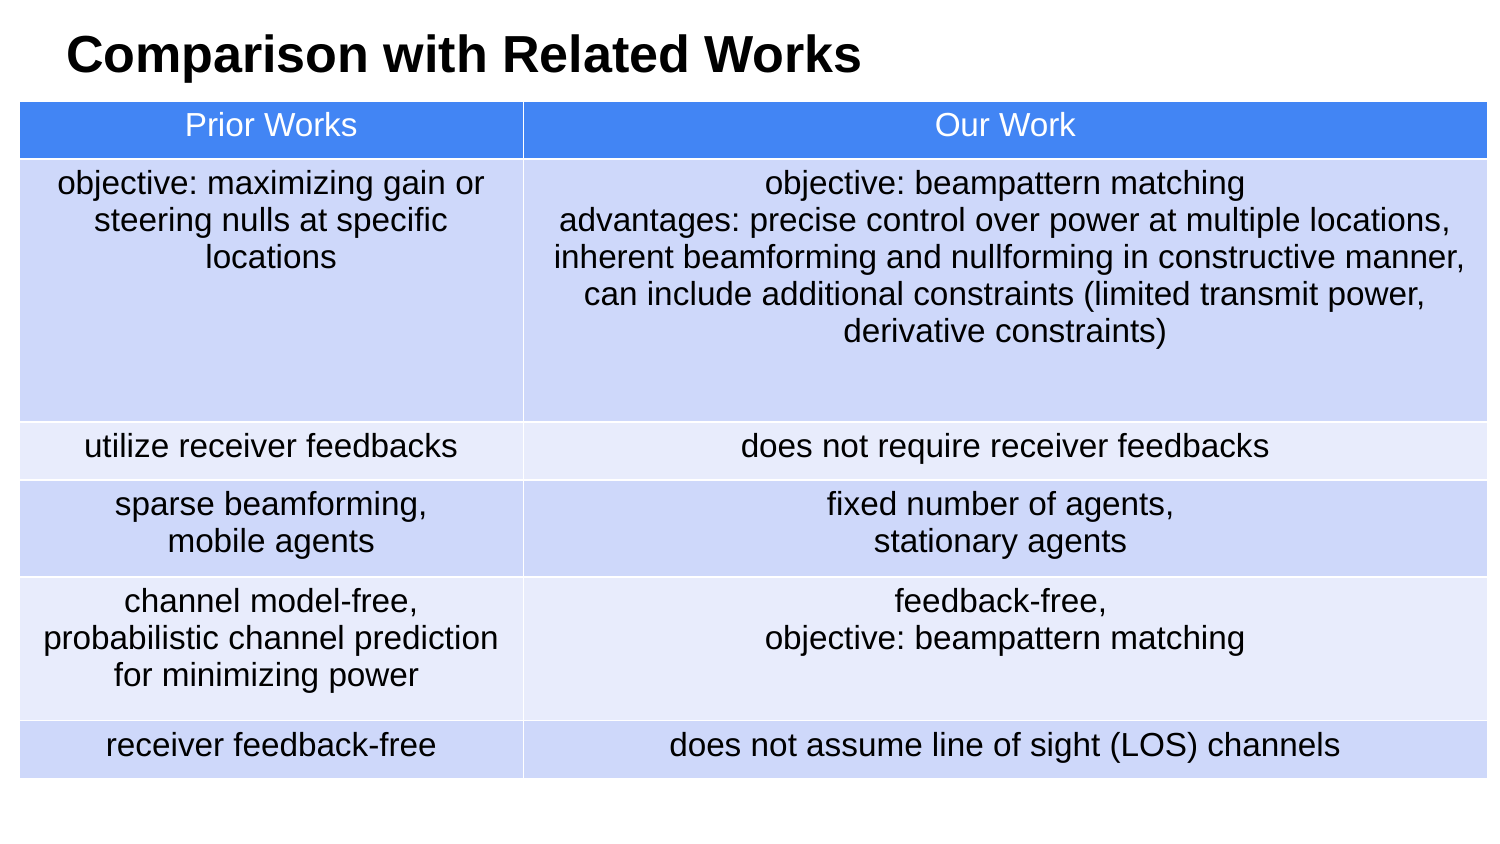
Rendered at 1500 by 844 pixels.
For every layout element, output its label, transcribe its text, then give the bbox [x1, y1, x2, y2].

table_cell feedback-free, objective: beampattern matching [524, 578, 1487, 720]
table_cell does not assume line of sight (LOS) channels [524, 721, 1487, 778]
table_header Prior Works [20, 102, 523, 158]
table_cell does not require receiver feedbacks [524, 423, 1487, 479]
table_cell objective: beampattern matching advantages: precise control over power at multiple locations, inherent beamforming and nullforming in constructive manner, can include additional constraints (limited transmit power, derivative constraints) [524, 160, 1487, 421]
table_cell objective: maximizing gain or steering nulls at specific locations [20, 160, 523, 421]
text_box Comparison with Related Works [51, 12, 1488, 78]
table_cell fixed number of agents, stationary agents [524, 481, 1487, 576]
table_cell utilize receiver feedbacks [20, 423, 523, 479]
table_header Our Work [524, 102, 1487, 158]
table_cell sparse beamforming, mobile agents [20, 481, 523, 576]
table_cell channel model-free, probabilistic channel prediction for minimizing power [20, 578, 523, 720]
table_cell receiver feedback-free [20, 721, 523, 778]
